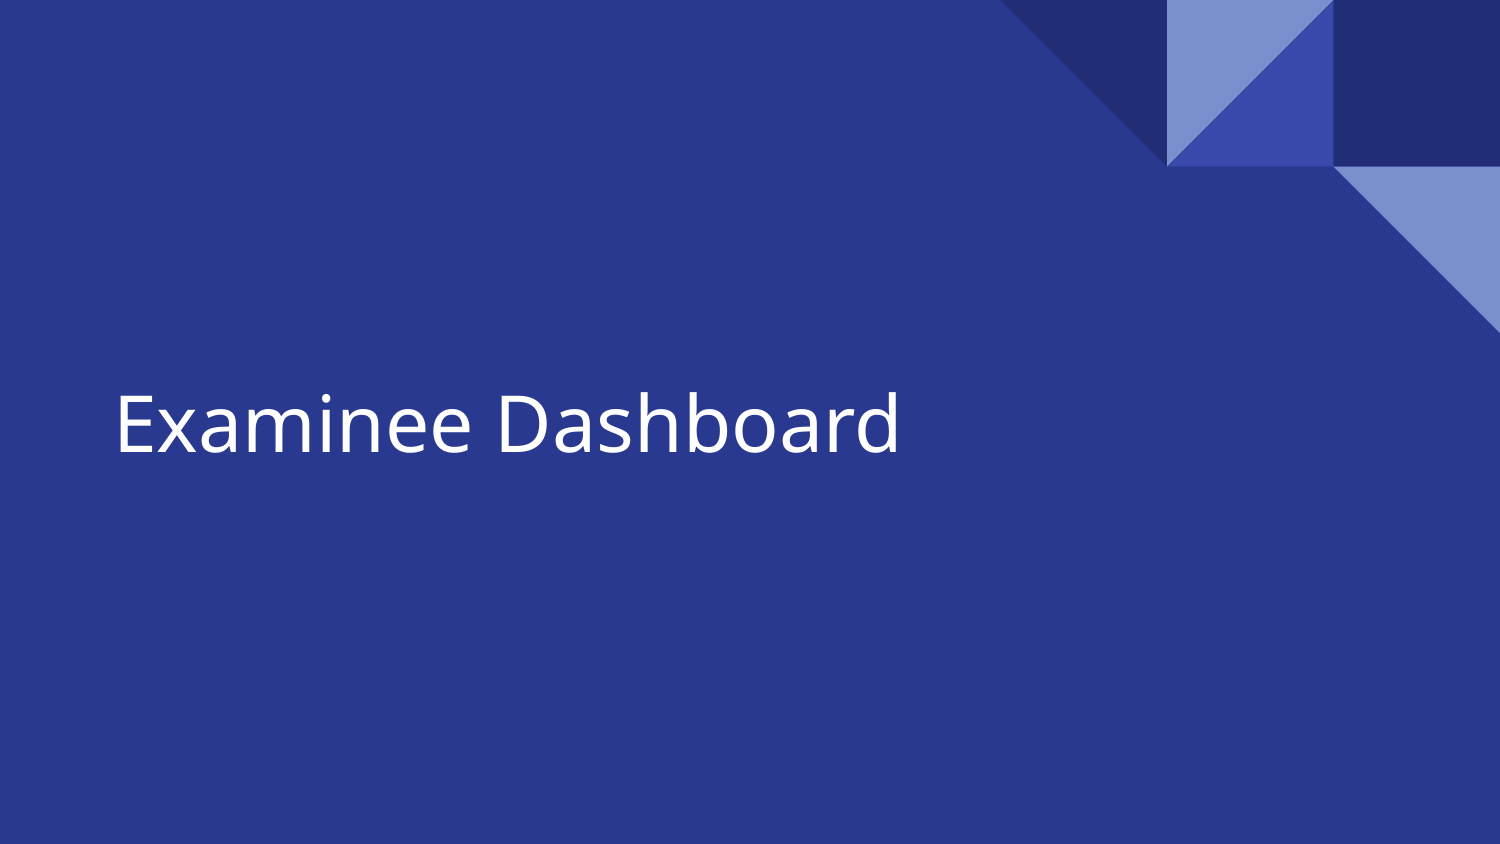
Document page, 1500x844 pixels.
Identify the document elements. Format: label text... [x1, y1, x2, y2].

title Examinee Dashboard [98, 353, 1447, 491]
